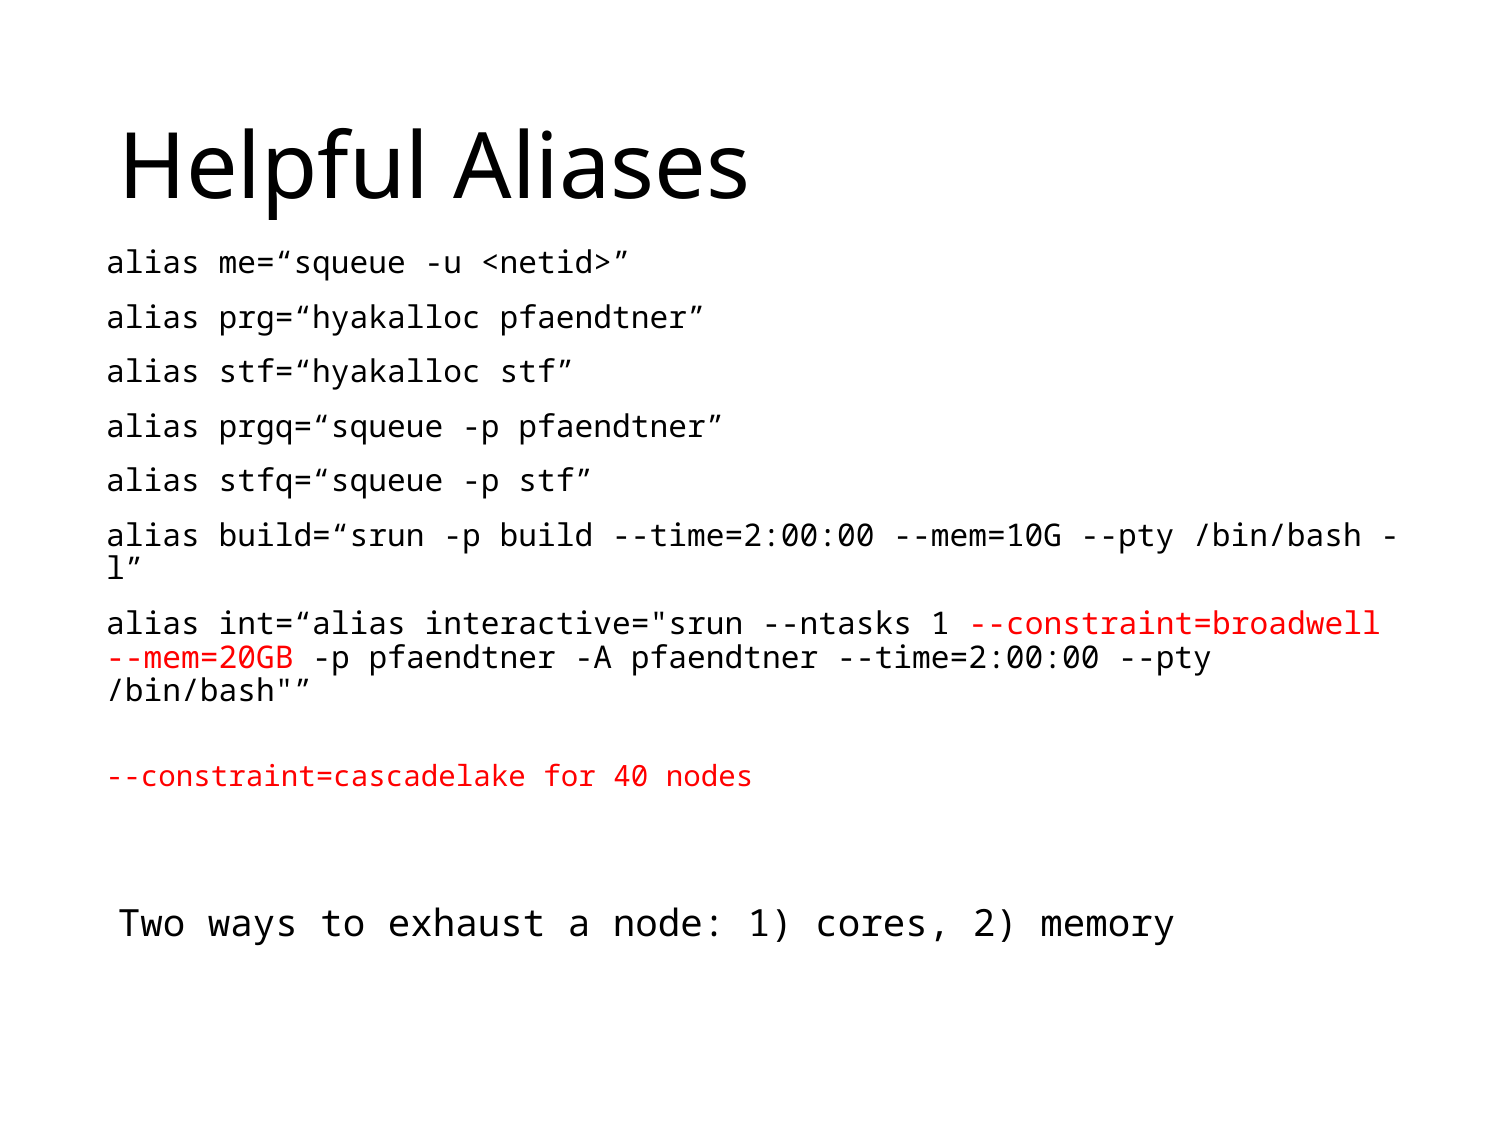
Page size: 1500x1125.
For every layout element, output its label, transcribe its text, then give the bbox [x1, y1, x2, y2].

title Helpful Aliases [103, 59, 1397, 239]
list alias me=“squeue -u <netid>” alias prg=“hyakalloc pfaendtner” alias stf=“hyakalloc stf” alias prgq=“squeue -p pfaendtner” alias stfq=“squeue -p stf” alias build=“srun -p build --time=2:00:00 --mem=10G --pty /bin/bash -l” alias int=“alias interactive="srun --ntasks 1 --constraint=broadwell --mem=20GB -p pfaendtner -A pfaendtner --time=2:00:00 --pty /bin/bash"” [91, 239, 1451, 775]
text_box --constraint=cascadelake for 40 nodes [91, 749, 817, 800]
text_box Two ways to exhaust a node: 1) cores, 2) memory [103, 891, 1318, 952]
